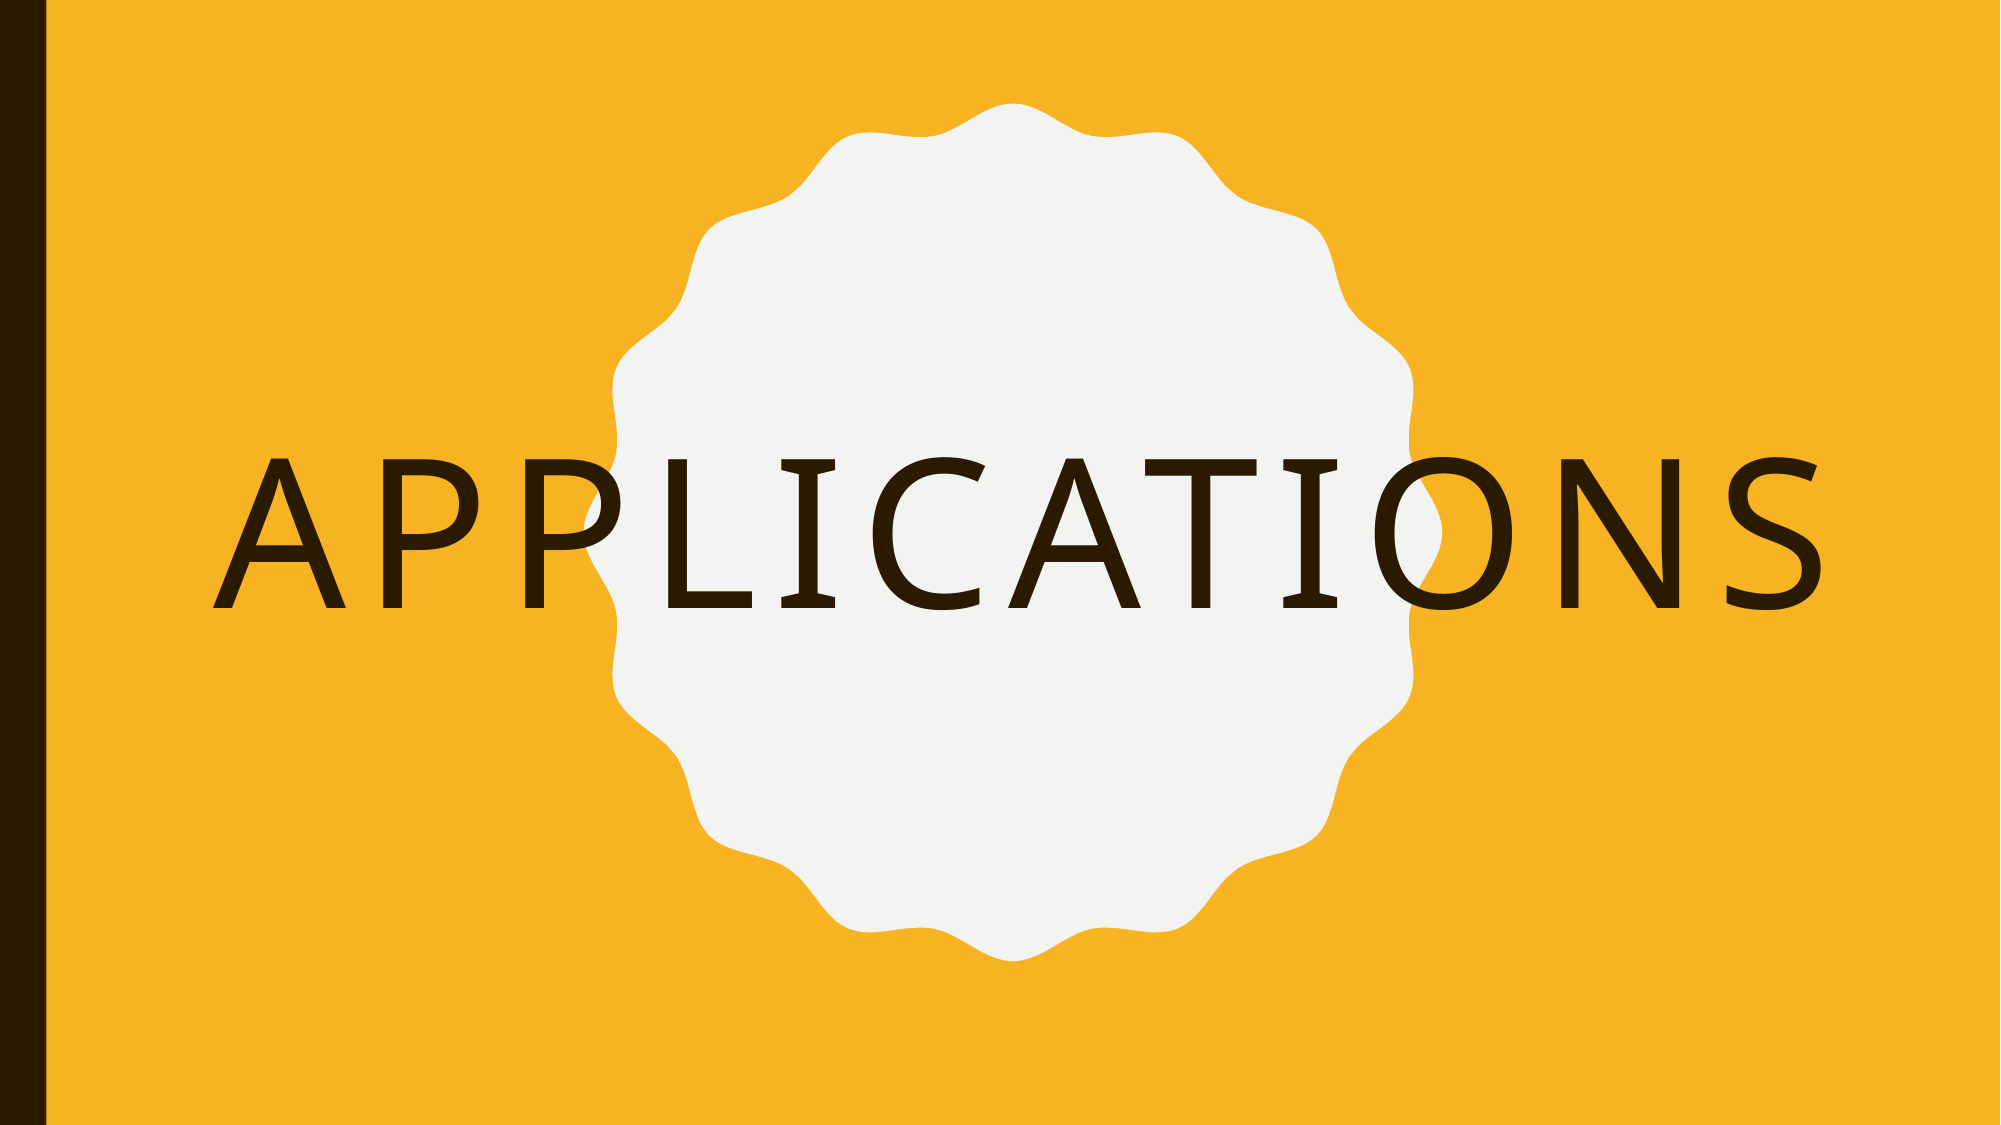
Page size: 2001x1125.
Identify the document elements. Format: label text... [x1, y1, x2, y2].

title Applications [176, 180, 1870, 902]
